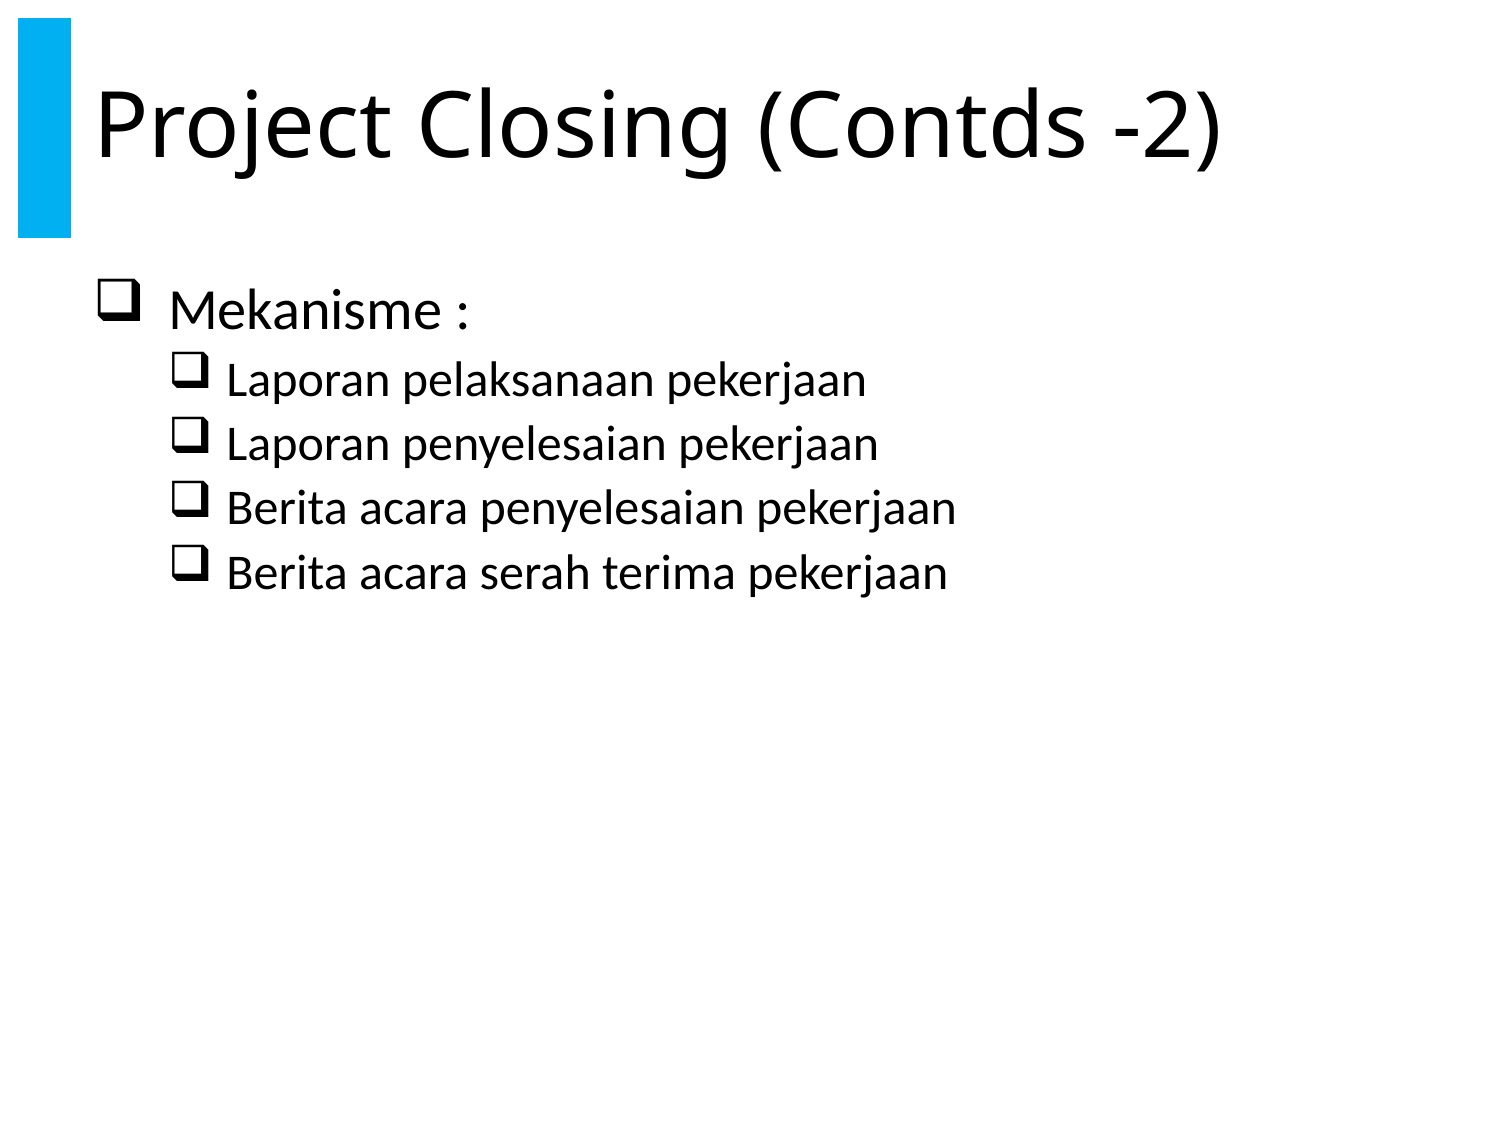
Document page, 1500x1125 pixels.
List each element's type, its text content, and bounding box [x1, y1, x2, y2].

list Mekanisme : Laporan pelaksanaan pekerjaan Laporan penyelesaian pekerjaan Berita acara penyelesaian pekerjaan Berita acara serah terima pekerjaan [78, 272, 1443, 1070]
title Project Closing (Contds -2) [78, 19, 1443, 237]
